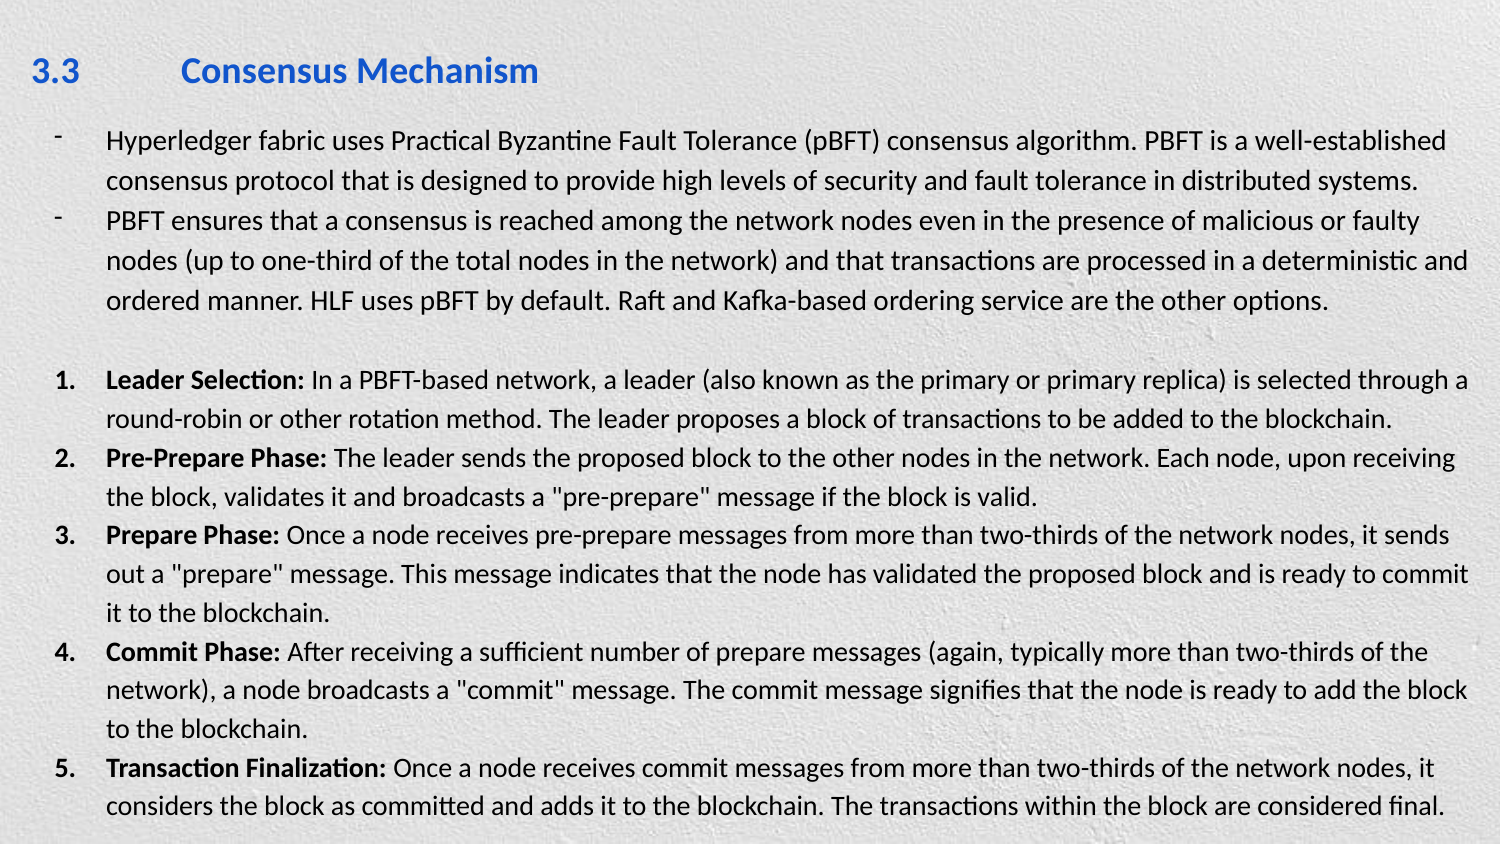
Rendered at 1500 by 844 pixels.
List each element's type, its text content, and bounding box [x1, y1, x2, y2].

title 3.3 Consensus Mechanism [16, 23, 1449, 100]
list Hyperledger fabric uses Practical Byzantine Fault Tolerance (pBFT) consensus algorithm. PBFT is a well-established consensus protocol that is designed to provide high levels of security and fault tolerance in distributed systems. PBFT ensures that a consensus is reached among the network nodes even in the presence of malicious or faulty nodes (up to one-third of the total nodes in the network) and that transactions are processed in a deterministic and ordered manner. HLF uses pBFT by default. Raft and Kafka-based ordering service are the other options. Leader Selection: In a PBFT-based network, a leader (also known as the primary or primary replica) is selected through a round-robin or other rotation method. The leader proposes a block of transactions to be added to the blockchain. Pre-Prepare Phase: The leader sends the proposed block to the other nodes in the network. Each node, upon receiving the block, validates it and broadcasts a "pre-prepare" message if the block is valid. Prepare Phase: Once a node receives pre-prepare messages from more than two-thirds of the network nodes, it sends out a "prepare" message. This message indicates that the node has validated the proposed block and is ready to commit it to the blockchain. Commit Phase: After receiving a sufficient number of prepare messages (again, typically more than two-thirds of the network), a node broadcasts a "commit" message. The commit message signifies that the node is ready to add the block to the blockchain. Transaction Finalization: Once a node receives commit messages from more than two-thirds of the network nodes, it considers the block as committed and adds it to the blockchain. The transactions within the block are considered final. [16, 100, 1489, 844]
picture [0, 0, 1500, 844]
